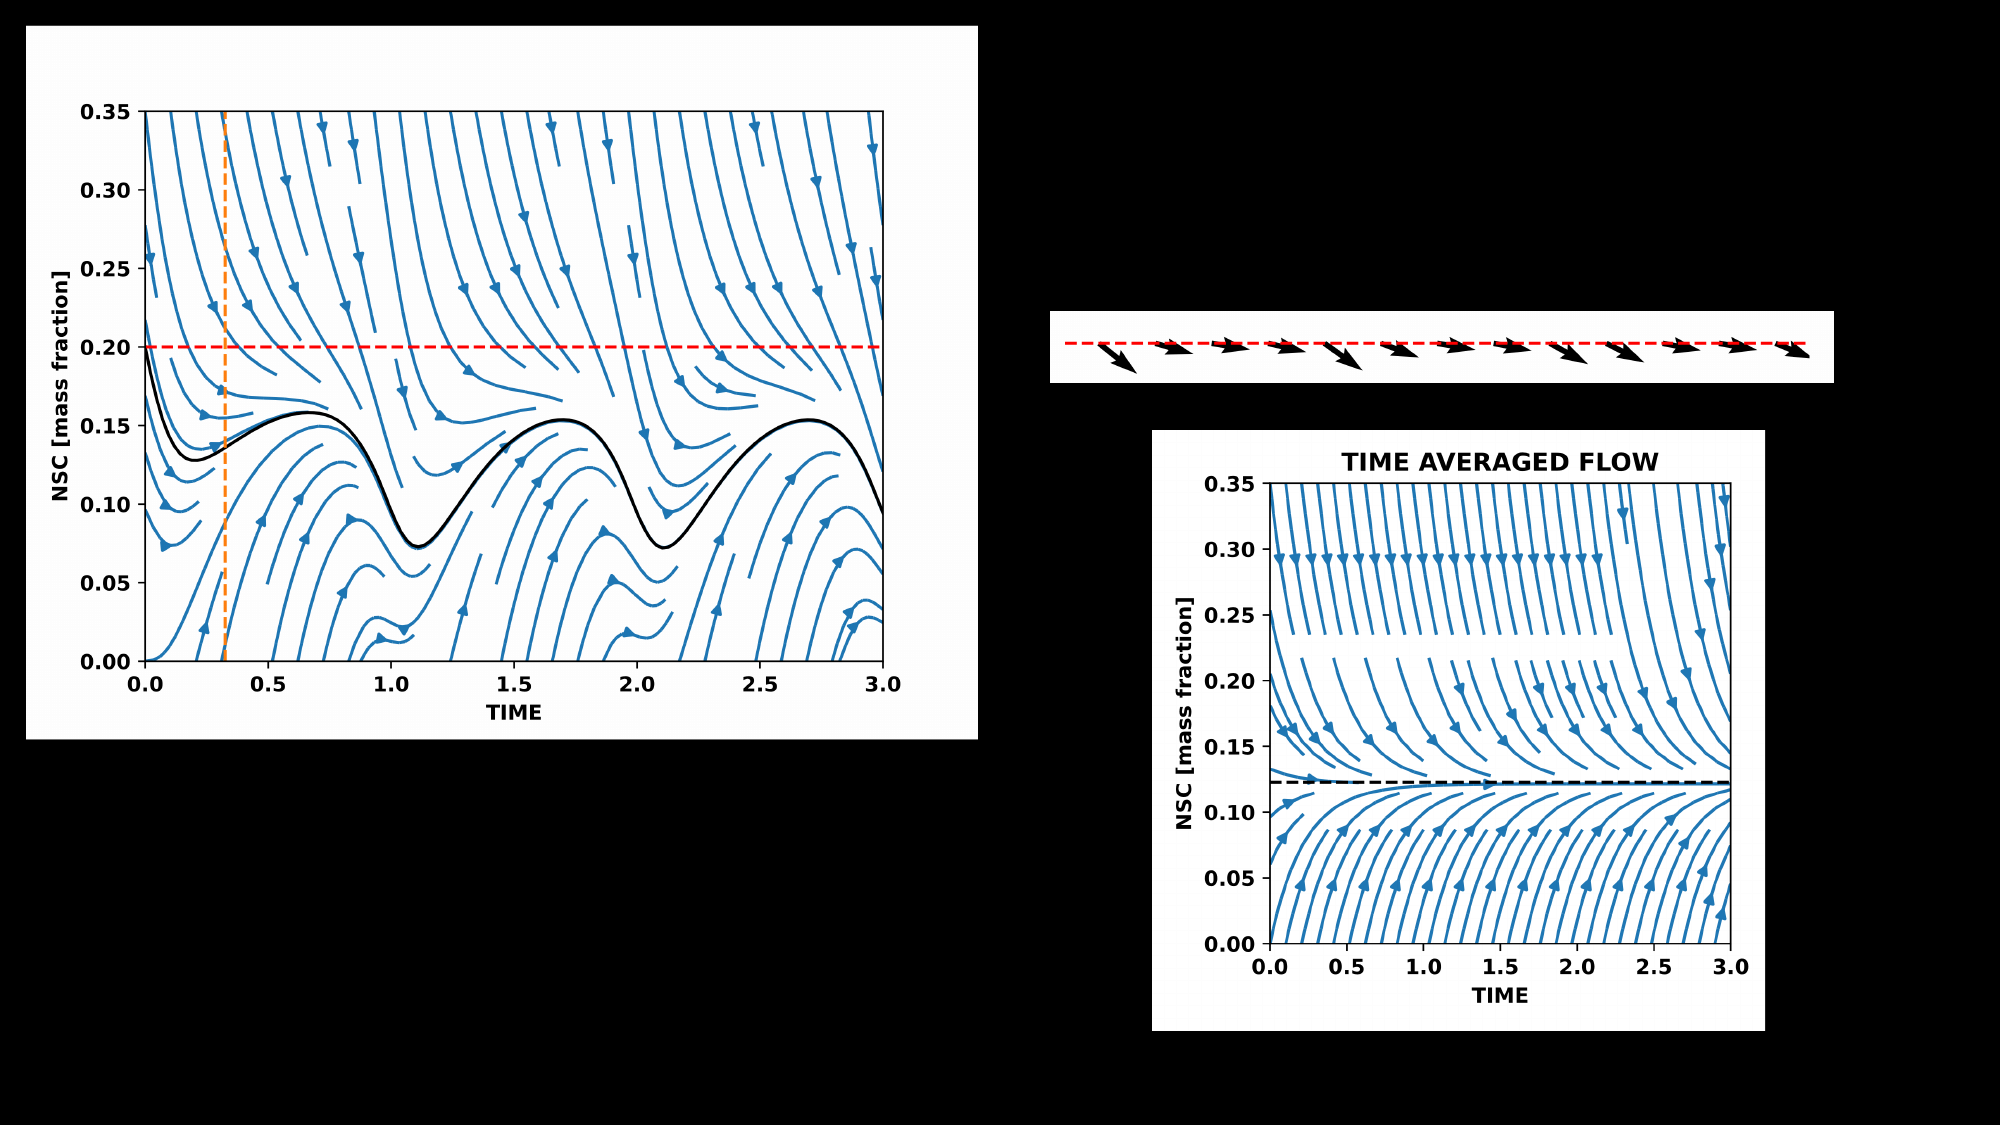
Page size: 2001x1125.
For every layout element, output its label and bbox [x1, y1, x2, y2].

picture [1152, 430, 1766, 1031]
list [26, 25, 978, 740]
picture [1049, 311, 1834, 383]
